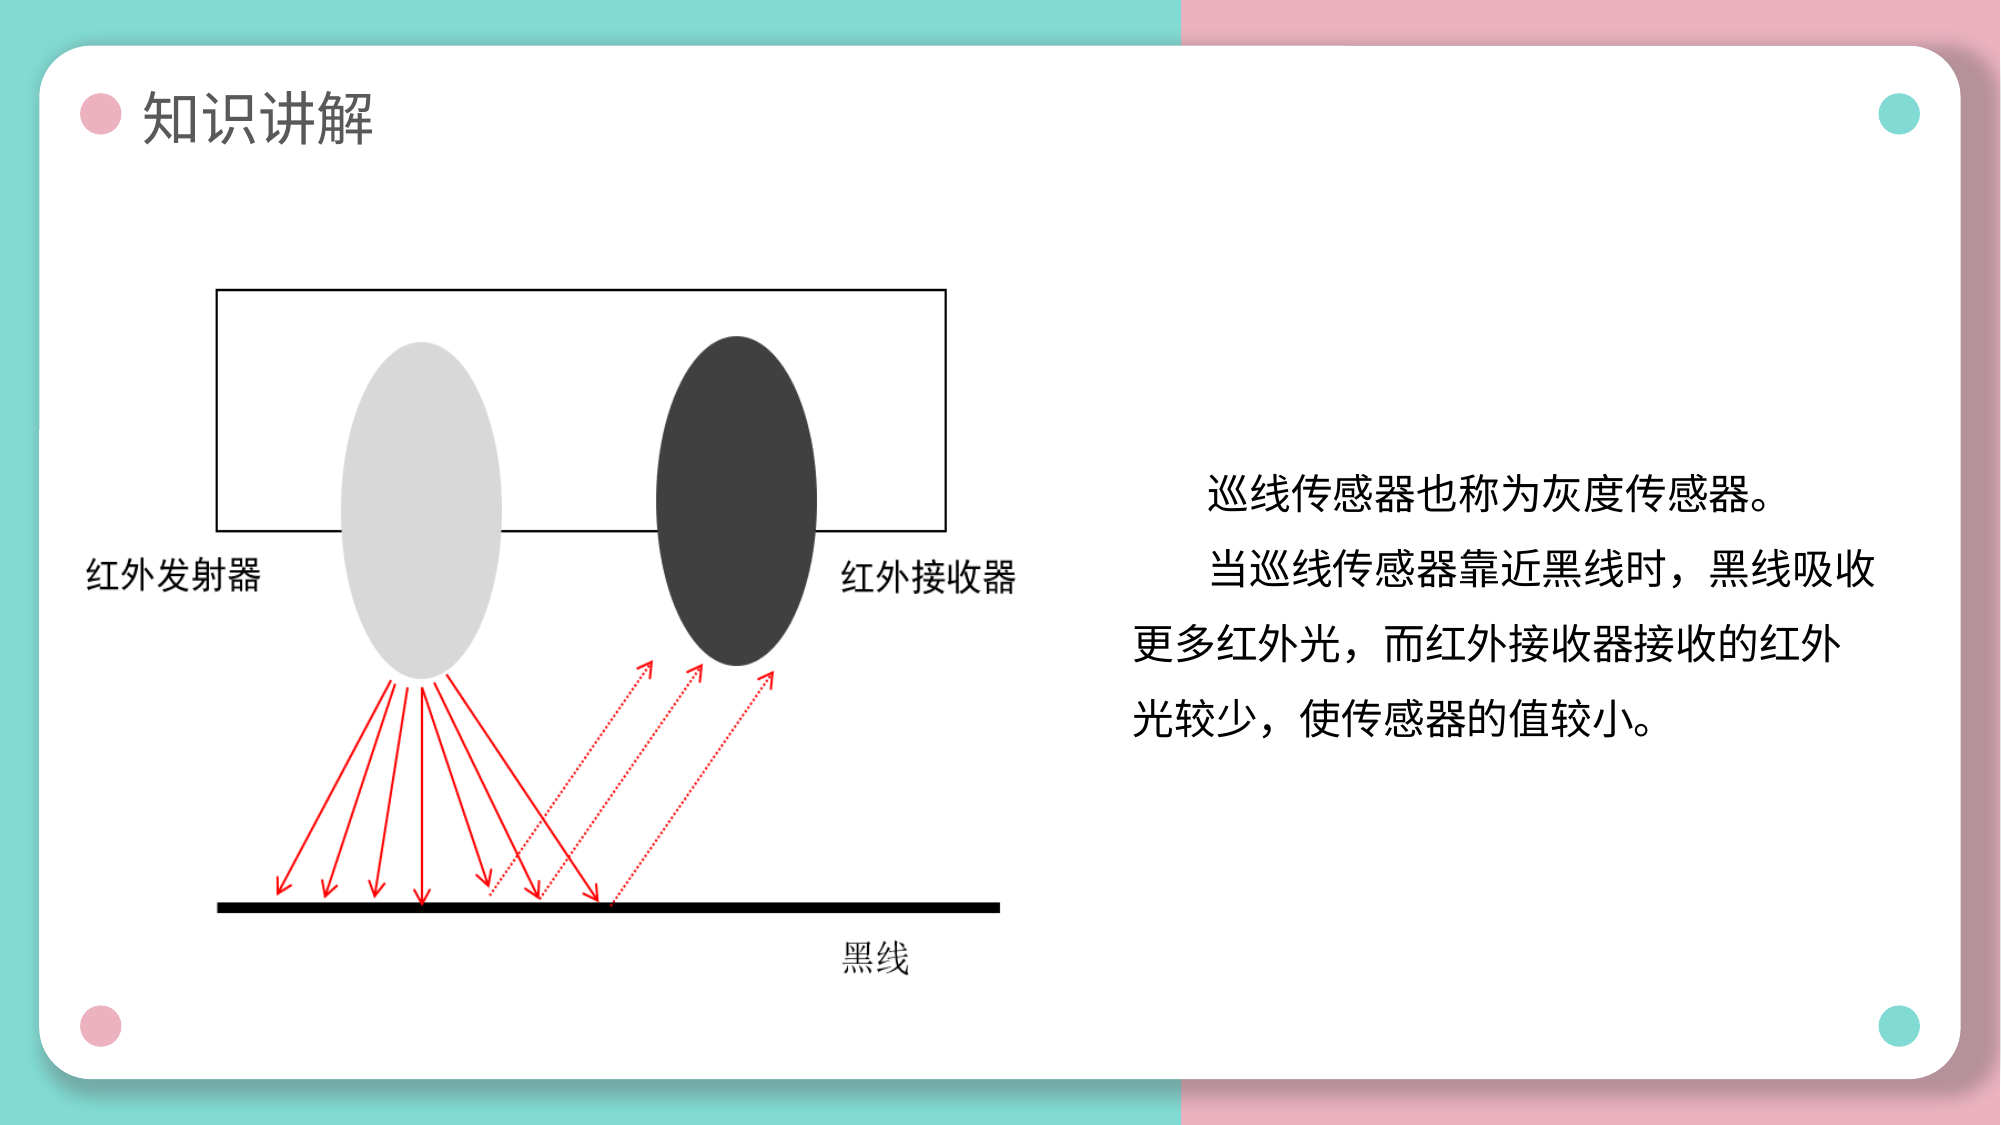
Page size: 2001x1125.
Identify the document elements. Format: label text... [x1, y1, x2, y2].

title 知识讲解 [142, 82, 981, 161]
picture [47, 244, 1080, 1003]
text_box 巡线传感器也称为灰度传感器。 当巡线传感器靠近黑线时，黑线吸收更多红外光，而红外接收器接收的红外光较少，使传感器的值较小。 [1132, 442, 1883, 743]
